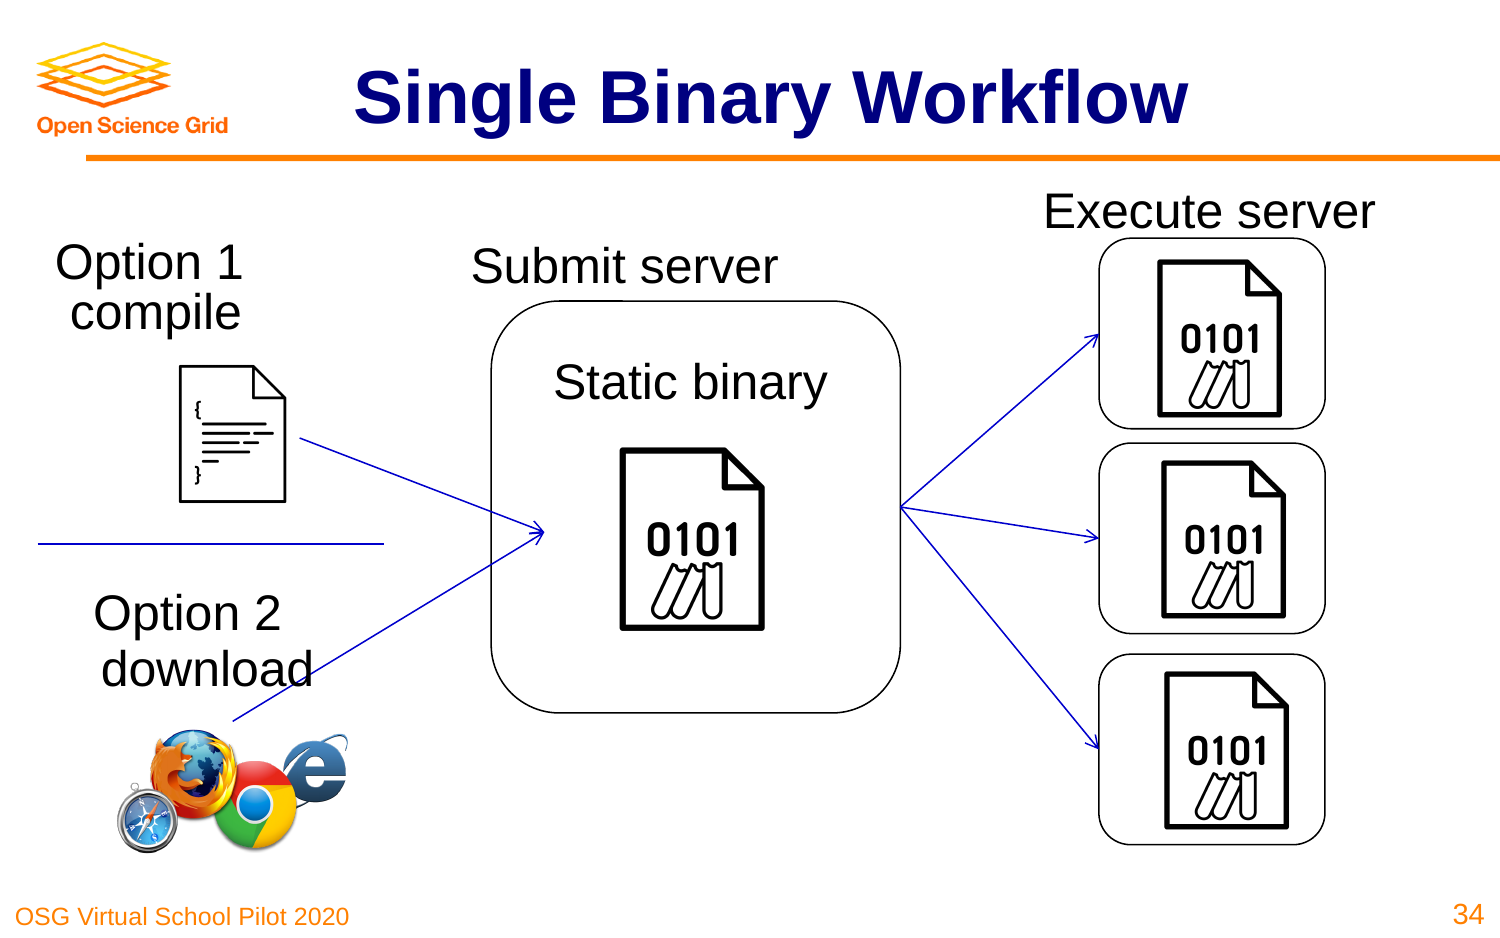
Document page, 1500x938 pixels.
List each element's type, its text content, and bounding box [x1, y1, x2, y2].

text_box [299, 437, 545, 531]
picture [151, 364, 315, 504]
slide_number 34 [1430, 874, 1500, 938]
text_box Option 1 [40, 222, 260, 297]
picture [1126, 665, 1326, 834]
picture [81, 721, 384, 867]
picture [576, 440, 808, 637]
picture [1120, 253, 1319, 423]
text_box [1105, 443, 1316, 634]
picture [1123, 453, 1323, 623]
text_box download [86, 648, 227, 704]
text_box Execute server [1028, 171, 1392, 247]
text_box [900, 506, 1100, 750]
title Single Binary Workflow [201, 15, 1342, 172]
text_box compile [55, 272, 258, 347]
text_box [491, 301, 895, 713]
text_box [1098, 654, 1316, 845]
picture [17, 23, 201, 151]
text_box [1099, 247, 1326, 425]
text_box Submit server [455, 225, 795, 301]
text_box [900, 333, 1100, 505]
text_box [232, 531, 545, 722]
text_box Option 2 [78, 572, 227, 648]
